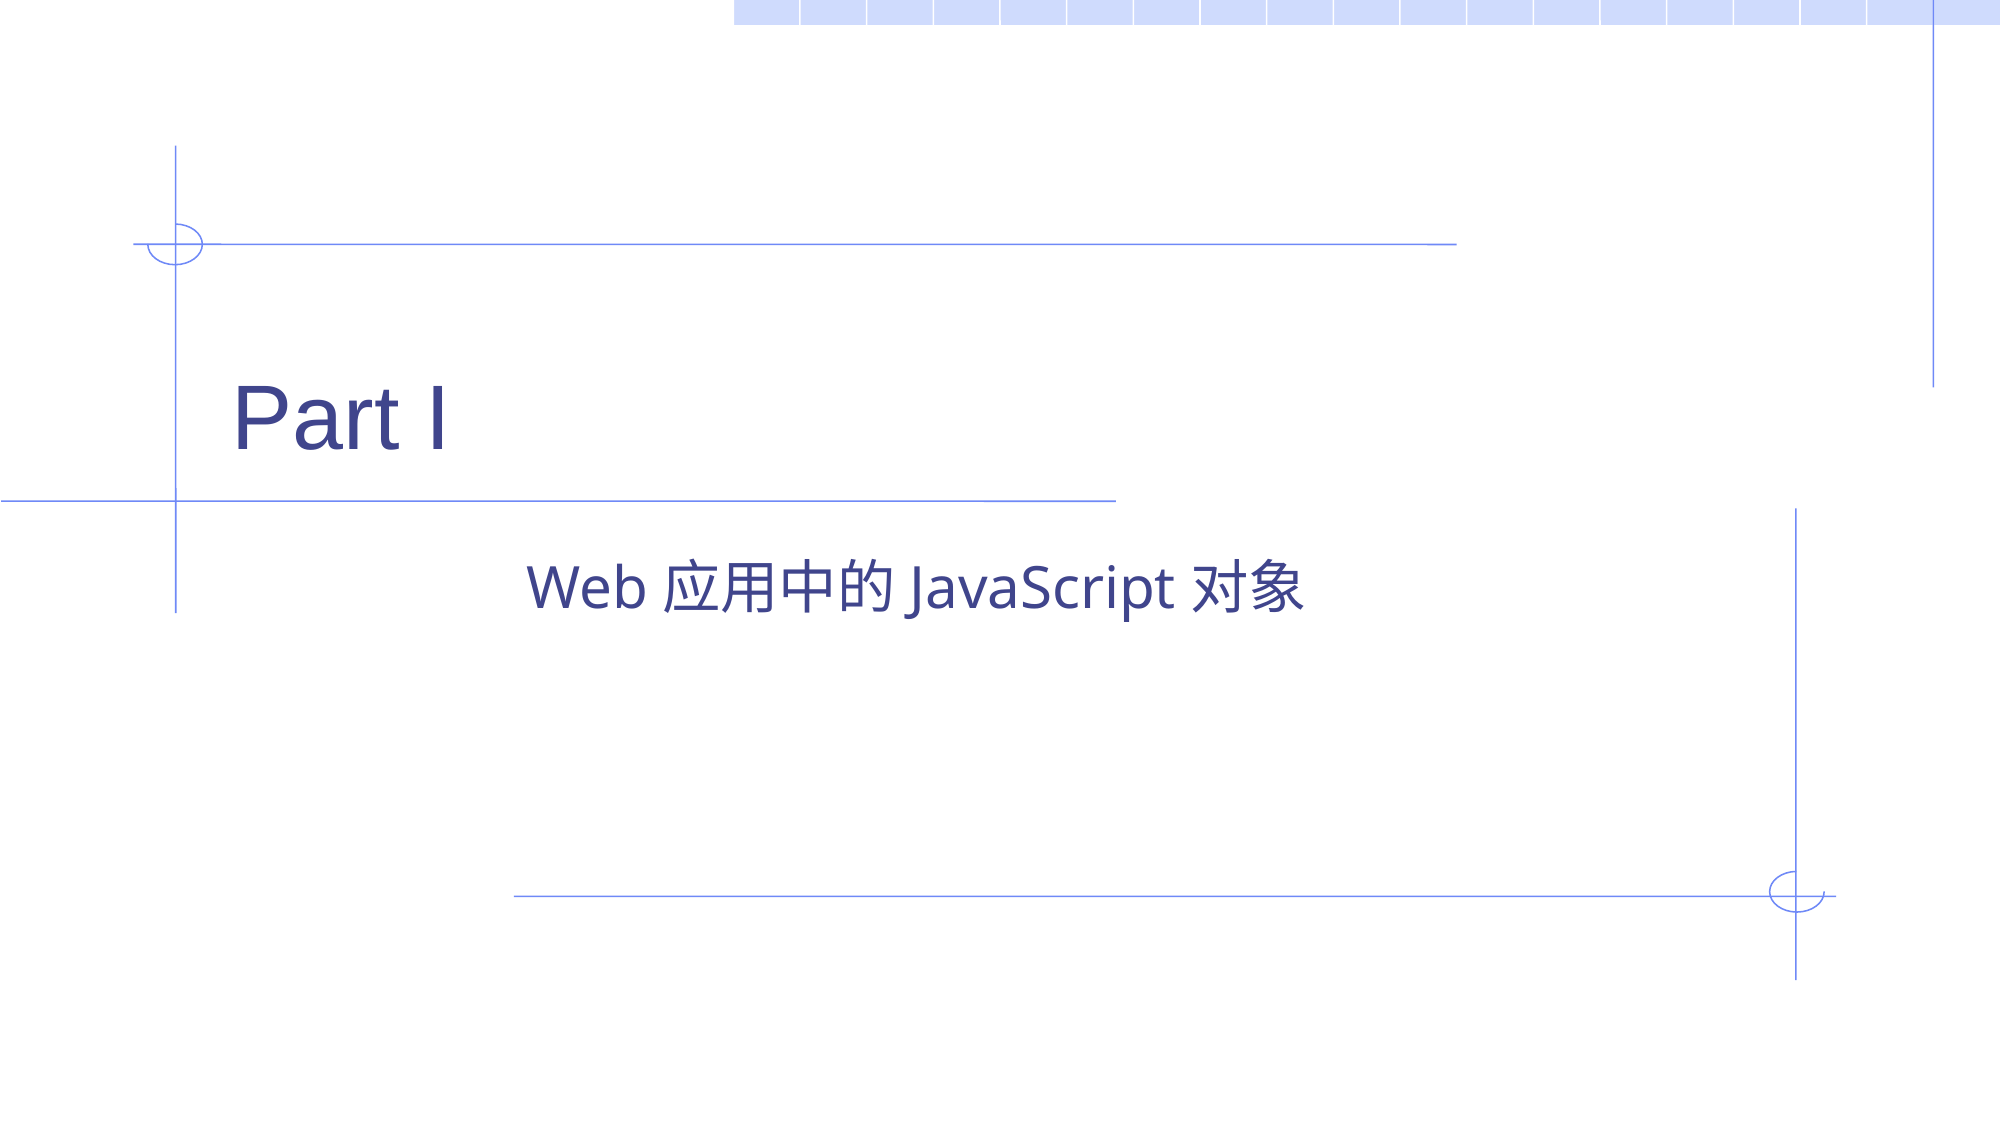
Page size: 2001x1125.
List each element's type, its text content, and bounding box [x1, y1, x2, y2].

subtitle Web应用中的JavaScript对象 [216, 542, 1617, 831]
title Part I [216, 287, 1917, 475]
